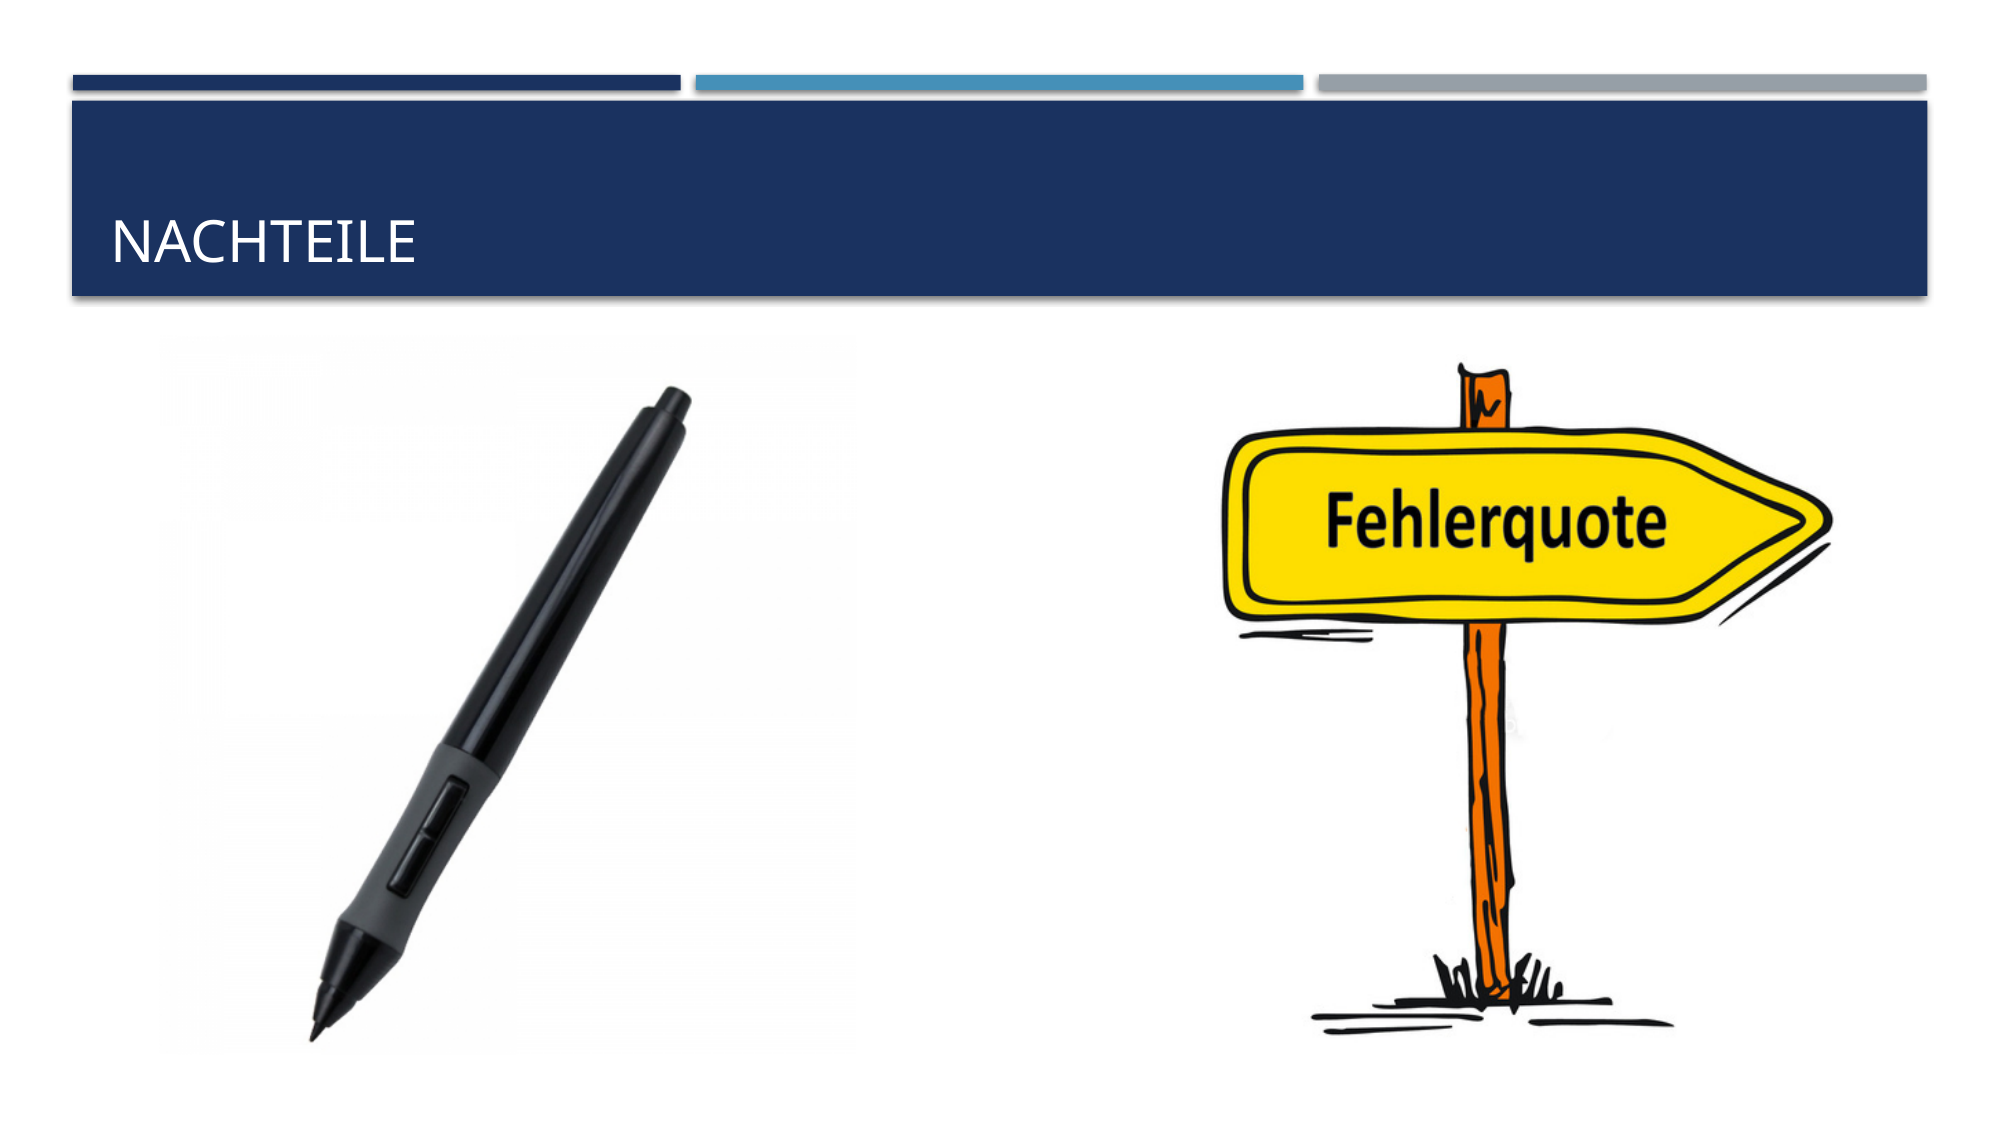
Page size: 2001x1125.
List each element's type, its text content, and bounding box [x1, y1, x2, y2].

picture [159, 335, 857, 1056]
title Nachteile [95, 115, 1905, 282]
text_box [1213, 354, 1849, 1056]
